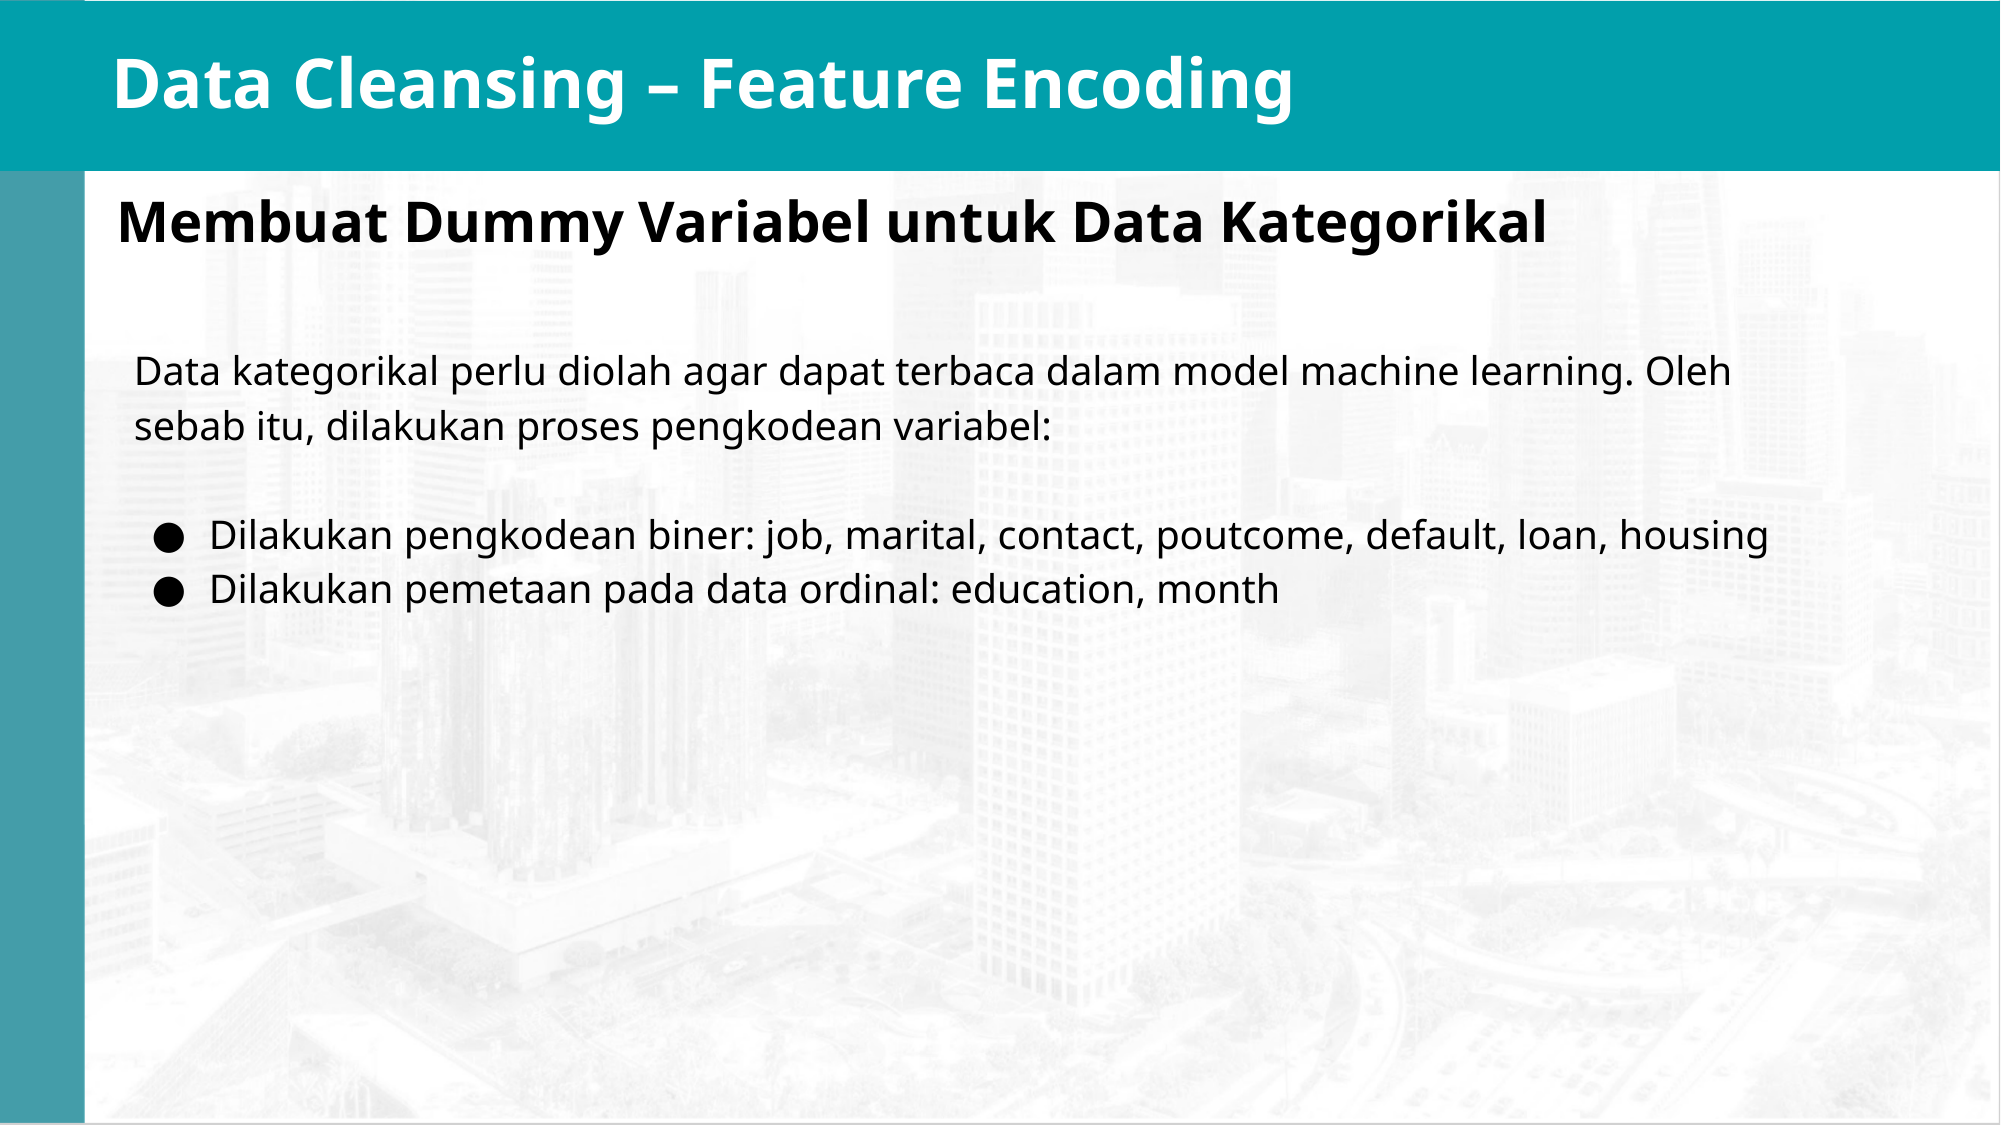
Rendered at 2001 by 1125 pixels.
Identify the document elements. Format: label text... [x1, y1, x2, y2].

title Data Cleansing – Feature Encoding [96, 23, 1932, 149]
picture [0, 0, 2001, 1125]
text_box Membuat Dummy Variabel untuk Data Kategorikal [96, 170, 1955, 257]
text_box Data kategorikal perlu diolah agar dapat terbaca dalam model machine learning. Oleh sebab itu, dilakukan proses pengkodean variabel: Dilakukan pengkodean biner: job, marital, contact, poutcome, default, loan, housing Dilakukan pemetaan pada data ordinal: education, month [113, 319, 1806, 748]
text_box [0, 0, 2000, 171]
